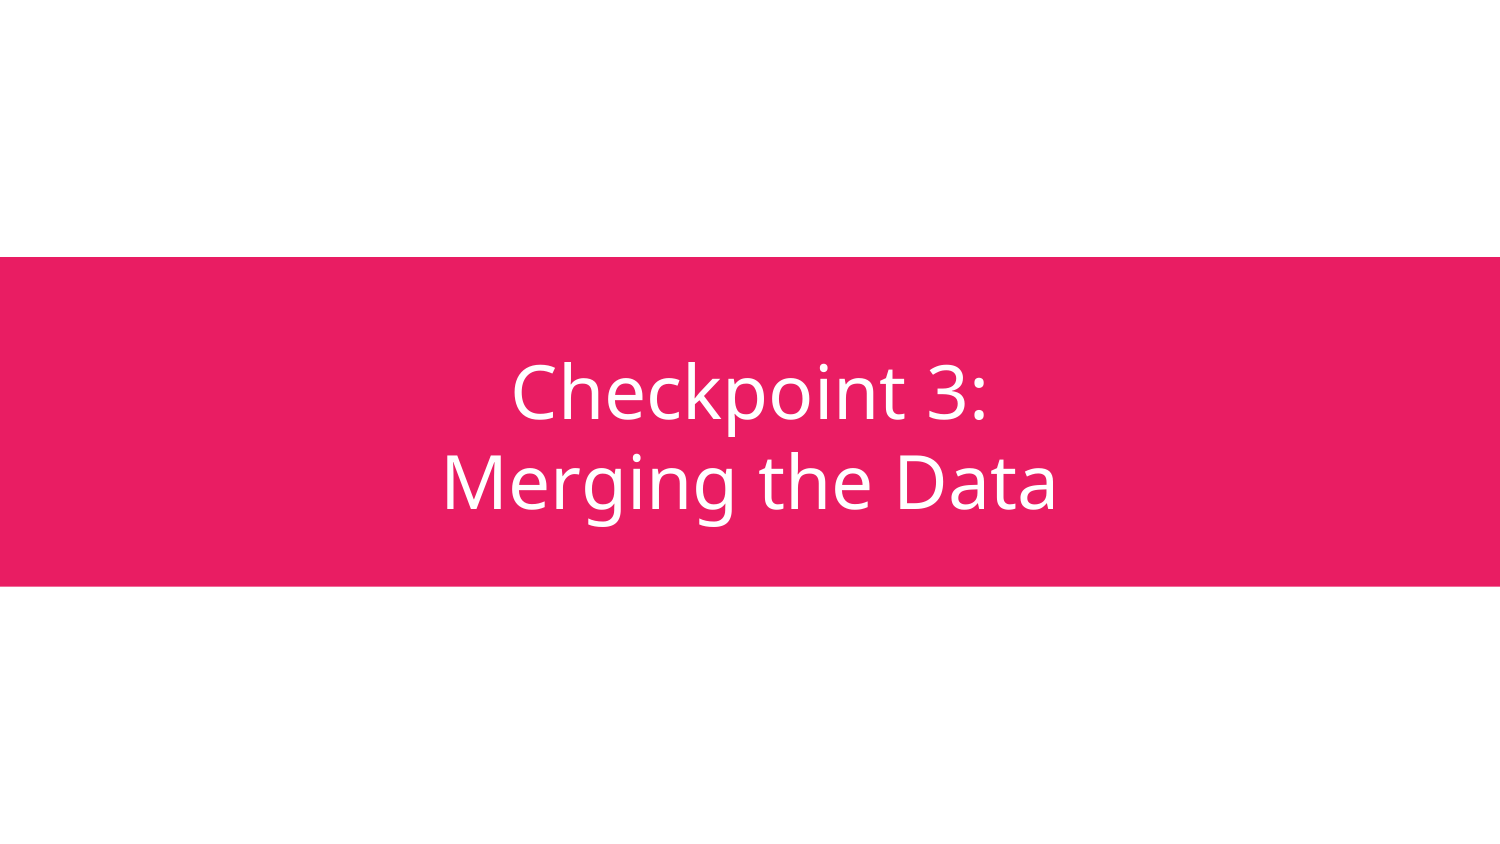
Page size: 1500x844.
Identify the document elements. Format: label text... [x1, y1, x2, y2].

title Checkpoint 3: Merging the Data [70, 309, 1430, 559]
